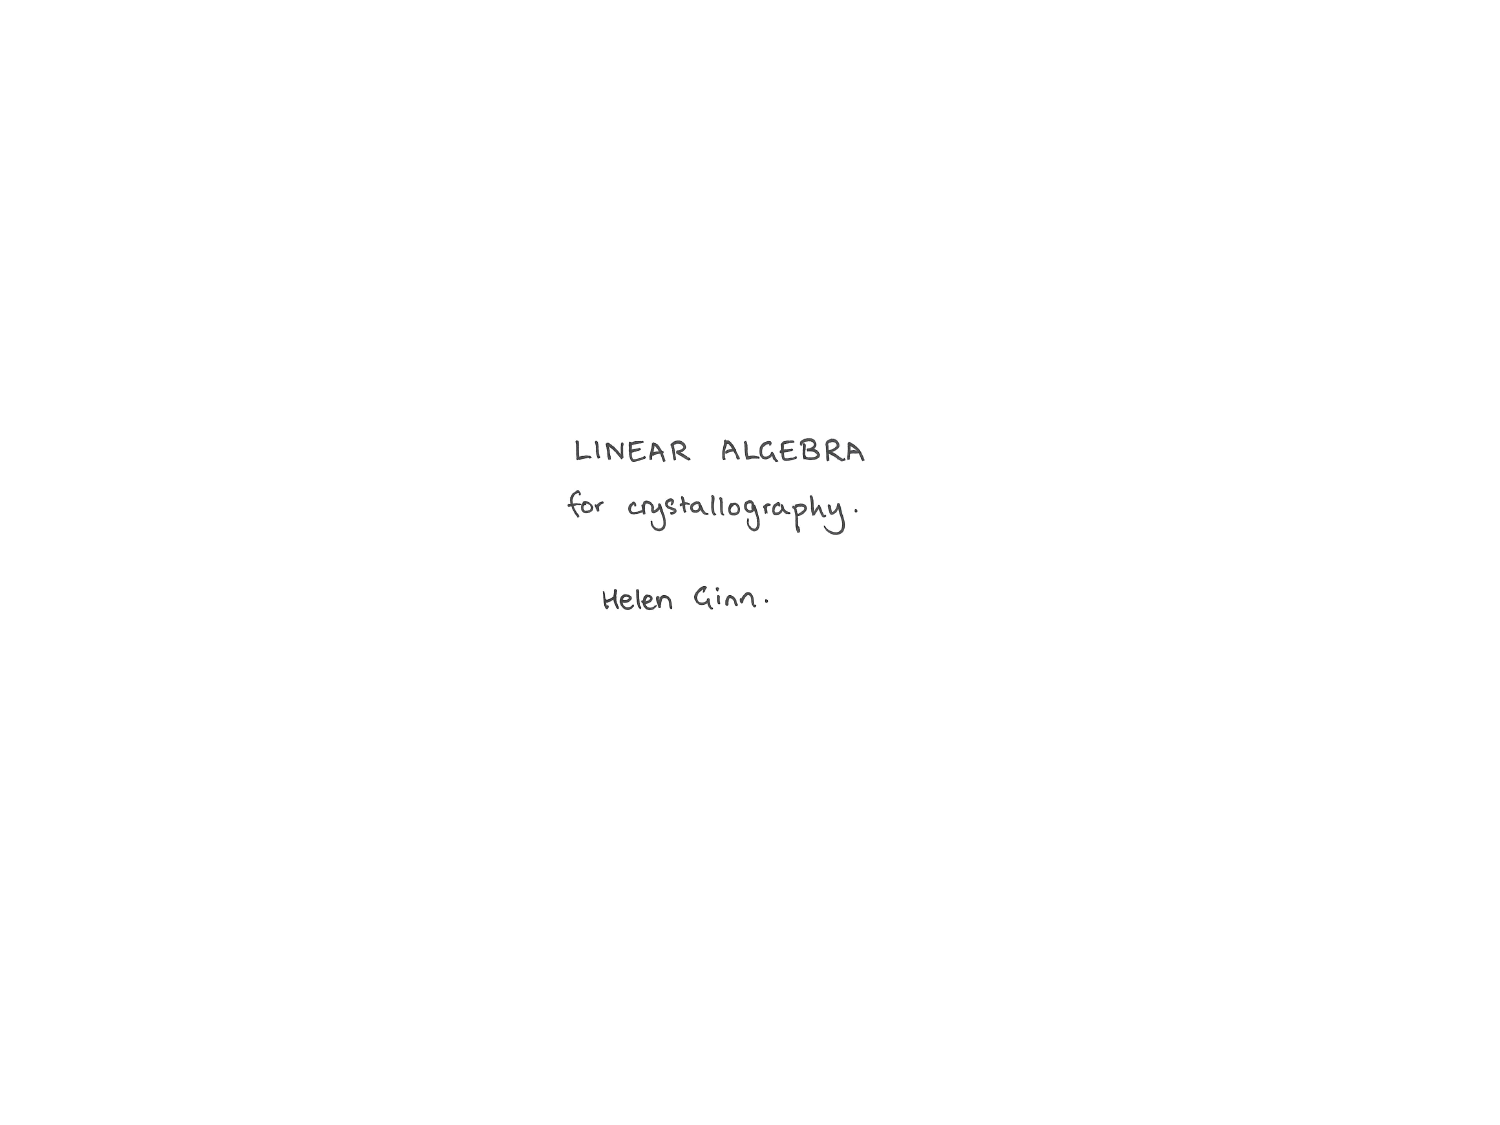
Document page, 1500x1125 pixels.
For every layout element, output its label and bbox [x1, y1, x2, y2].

picture [547, 416, 880, 637]
